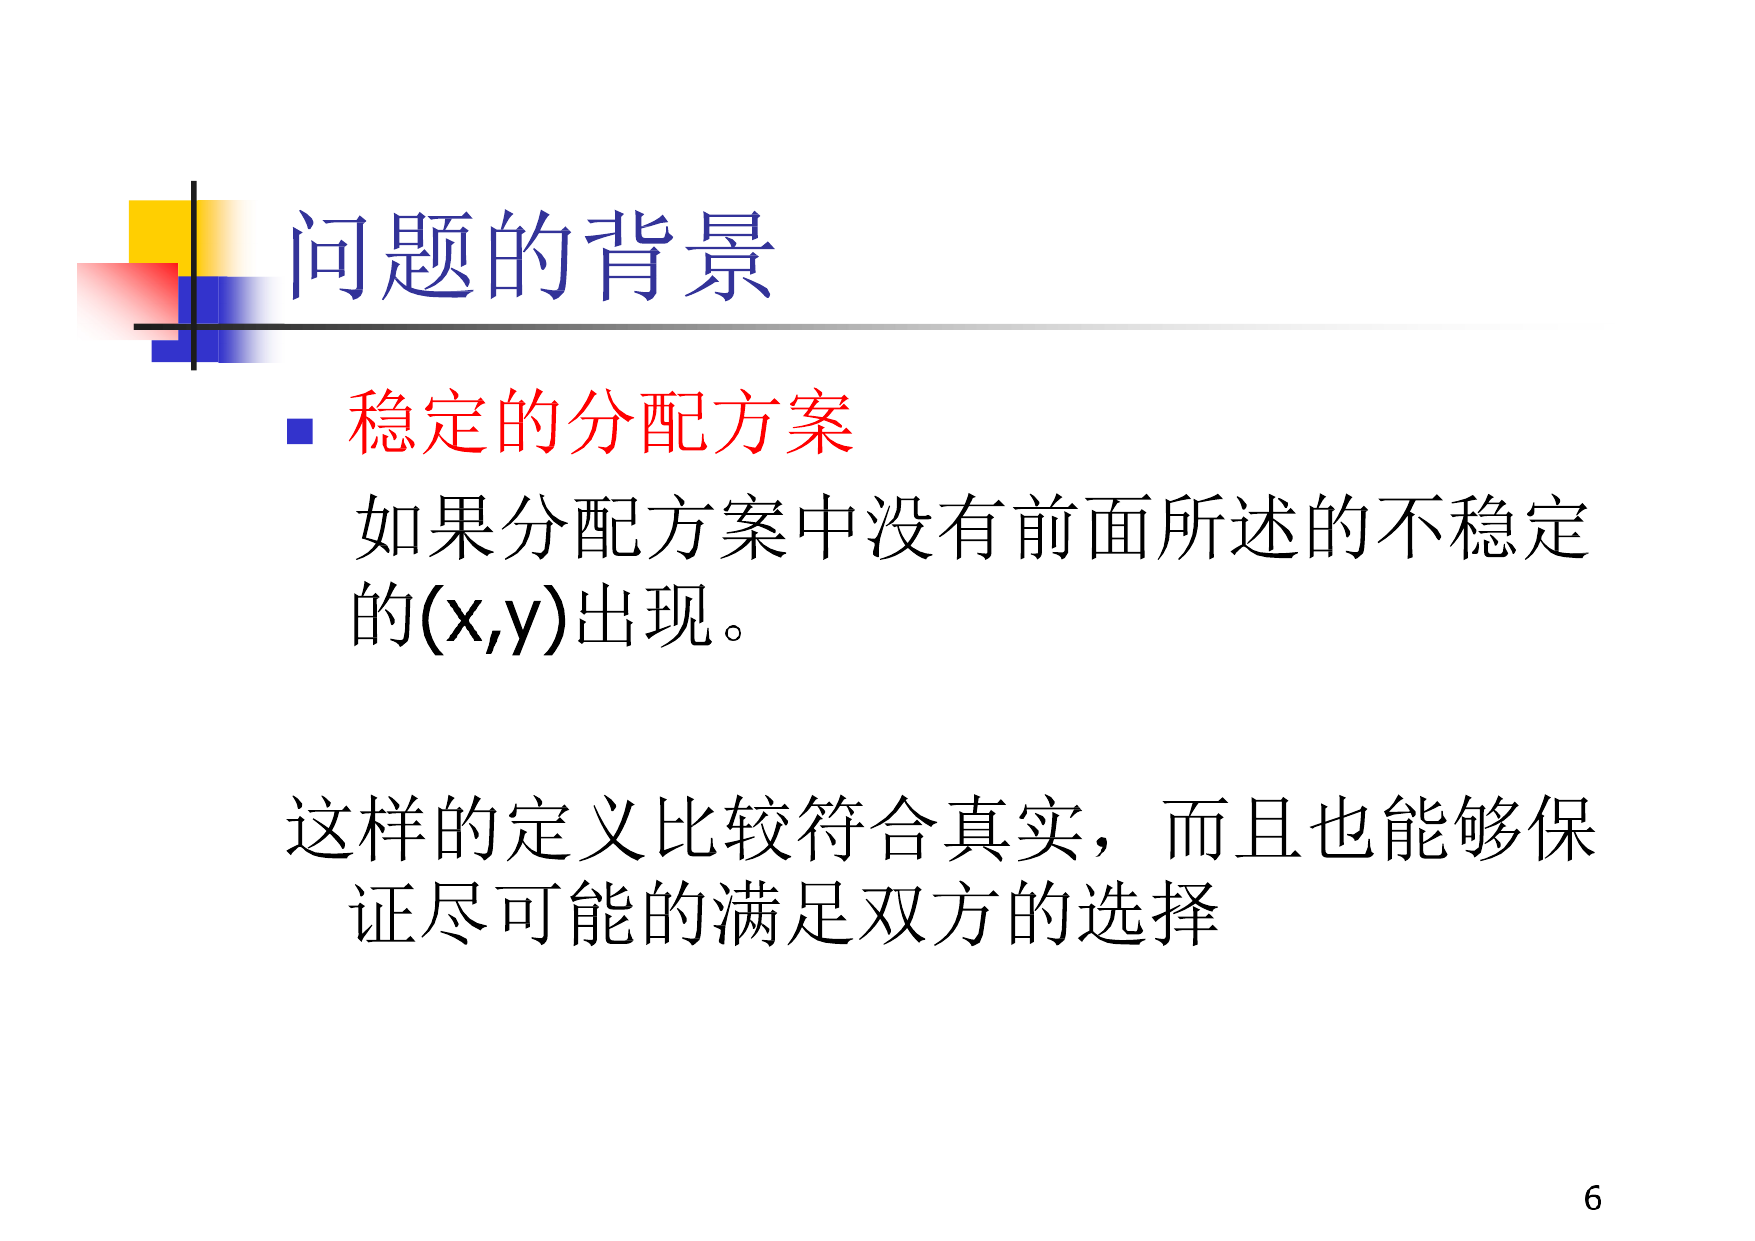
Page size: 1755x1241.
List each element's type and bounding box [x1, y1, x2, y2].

text_box [1449, 493, 1513, 561]
text_box [606, 881, 633, 910]
text_box [381, 238, 474, 301]
text_box [1419, 827, 1448, 859]
text_box [673, 583, 706, 627]
text_box [1051, 515, 1058, 549]
text_box [1019, 794, 1083, 819]
text_box [1157, 493, 1192, 560]
picture [610, 267, 650, 275]
text_box [1011, 879, 1070, 946]
text_box [885, 832, 924, 861]
text_box [1162, 797, 1229, 861]
text_box [724, 794, 792, 861]
text_box [1544, 797, 1596, 862]
text_box [311, 239, 348, 280]
picture [318, 263, 338, 269]
picture [396, 263, 406, 285]
text_box [494, 882, 562, 946]
text_box [786, 387, 853, 455]
text_box [705, 251, 759, 302]
text_box [1077, 879, 1146, 945]
text_box [870, 794, 938, 829]
text_box [1387, 818, 1414, 862]
text_box [1384, 794, 1416, 818]
text_box [866, 511, 878, 524]
text_box [348, 902, 373, 942]
text_box [299, 209, 314, 230]
text_box [421, 584, 566, 656]
text_box [440, 930, 468, 945]
text_box [1309, 794, 1374, 858]
text_box [867, 495, 933, 560]
text_box [1020, 513, 1045, 560]
text_box [742, 277, 771, 298]
text_box [568, 388, 635, 455]
text_box [427, 211, 473, 269]
text_box [438, 794, 497, 861]
picture [412, 263, 445, 290]
text_box [354, 580, 413, 647]
text_box [570, 879, 602, 947]
picture [77, 263, 191, 363]
text_box [684, 210, 775, 251]
text_box [405, 435, 415, 449]
text_box [429, 494, 494, 560]
text_box [1234, 796, 1302, 858]
text_box [348, 388, 412, 455]
text_box [579, 799, 645, 862]
text_box [321, 795, 331, 808]
text_box [354, 884, 365, 897]
text_box [787, 880, 854, 946]
text_box [292, 226, 303, 300]
picture [711, 263, 750, 268]
text_box [938, 492, 1006, 560]
text_box [640, 390, 708, 454]
text_box [719, 882, 730, 895]
text_box [584, 209, 624, 247]
text_box [1309, 493, 1369, 559]
picture [1585, 1185, 1601, 1211]
text_box [740, 388, 751, 401]
text_box [635, 209, 674, 244]
text_box [506, 795, 571, 862]
text_box [645, 585, 672, 640]
text_box [490, 209, 572, 300]
picture [497, 263, 516, 286]
text_box [943, 794, 1011, 862]
text_box [1454, 794, 1521, 862]
text_box [932, 890, 1000, 947]
text_box [355, 493, 390, 560]
text_box [577, 582, 633, 647]
text_box [1052, 511, 1072, 560]
text_box [720, 492, 787, 560]
text_box [713, 398, 781, 455]
text_box [660, 595, 693, 648]
text_box [959, 880, 970, 893]
text_box [501, 493, 568, 560]
text_box [605, 912, 634, 944]
picture [1094, 837, 1107, 858]
text_box [422, 387, 487, 455]
text_box [287, 418, 313, 445]
text_box [365, 883, 416, 943]
text_box [573, 495, 641, 559]
picture [197, 200, 1615, 363]
text_box [1506, 541, 1516, 554]
text_box [393, 211, 426, 250]
text_box [799, 492, 855, 560]
text_box [1084, 493, 1152, 560]
text_box [647, 493, 715, 560]
text_box [421, 881, 487, 938]
text_box [690, 617, 712, 646]
text_box [1420, 795, 1447, 825]
text_box [1377, 494, 1443, 559]
text_box [1012, 493, 1079, 510]
text_box [1151, 879, 1219, 947]
text_box [393, 505, 420, 557]
text_box [659, 796, 685, 858]
text_box [1230, 493, 1298, 559]
text_box [819, 815, 865, 862]
text_box [859, 886, 926, 945]
text_box [733, 879, 779, 899]
text_box [797, 794, 834, 862]
text_box [500, 387, 559, 454]
text_box [1527, 794, 1551, 862]
text_box [646, 879, 705, 946]
text_box [1017, 811, 1083, 862]
text_box [603, 794, 617, 812]
text_box [1524, 493, 1589, 560]
text_box [1178, 493, 1226, 560]
picture [724, 625, 742, 642]
text_box [713, 895, 781, 947]
text_box [828, 794, 863, 818]
text_box [286, 805, 354, 859]
text_box [322, 215, 367, 300]
text_box [684, 275, 720, 297]
text_box [602, 246, 661, 302]
text_box [687, 795, 717, 857]
text_box [292, 795, 303, 809]
text_box [358, 794, 426, 862]
